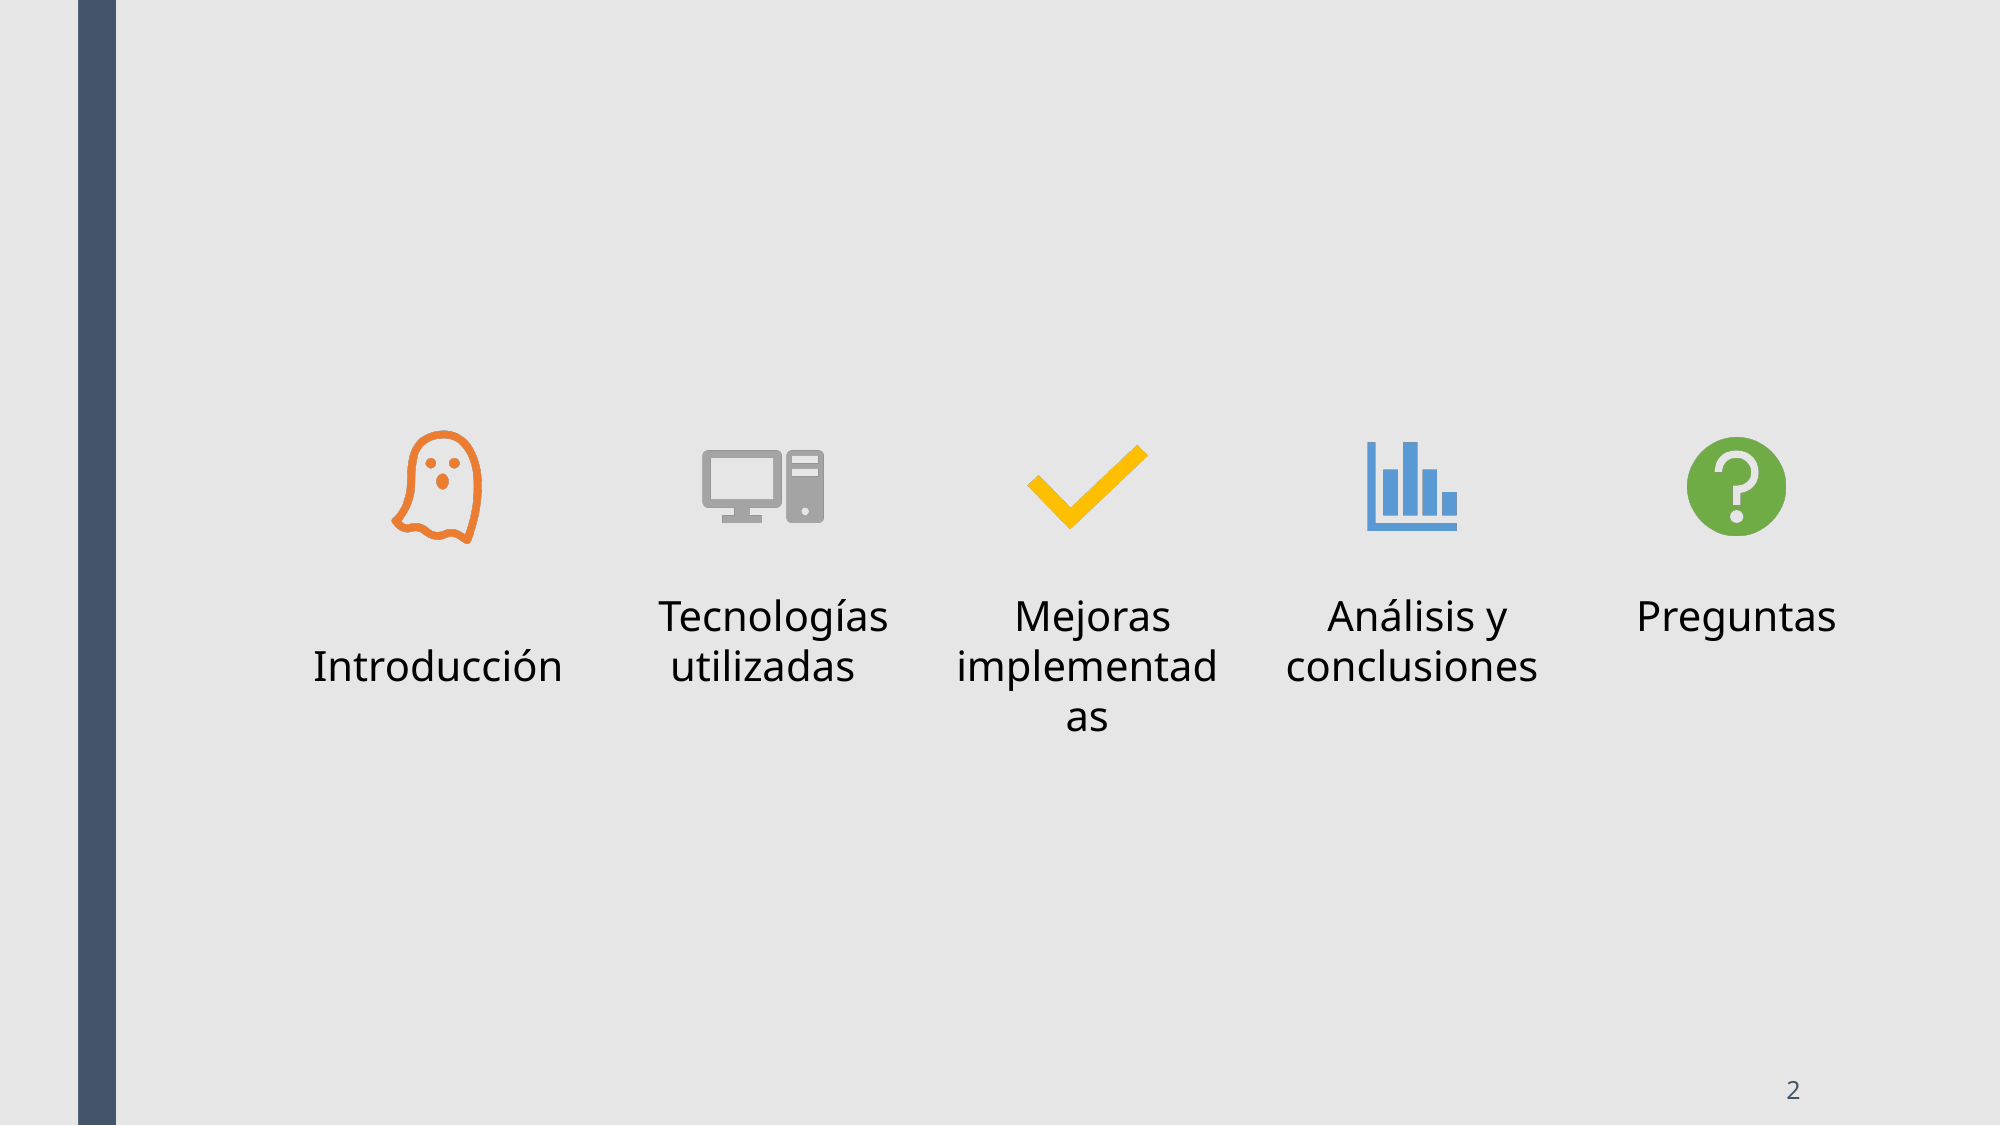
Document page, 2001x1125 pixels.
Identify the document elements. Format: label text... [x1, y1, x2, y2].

text_box [76, 0, 119, 1125]
slide_number 2 [1553, 1058, 1816, 1125]
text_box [299, 268, 1875, 857]
